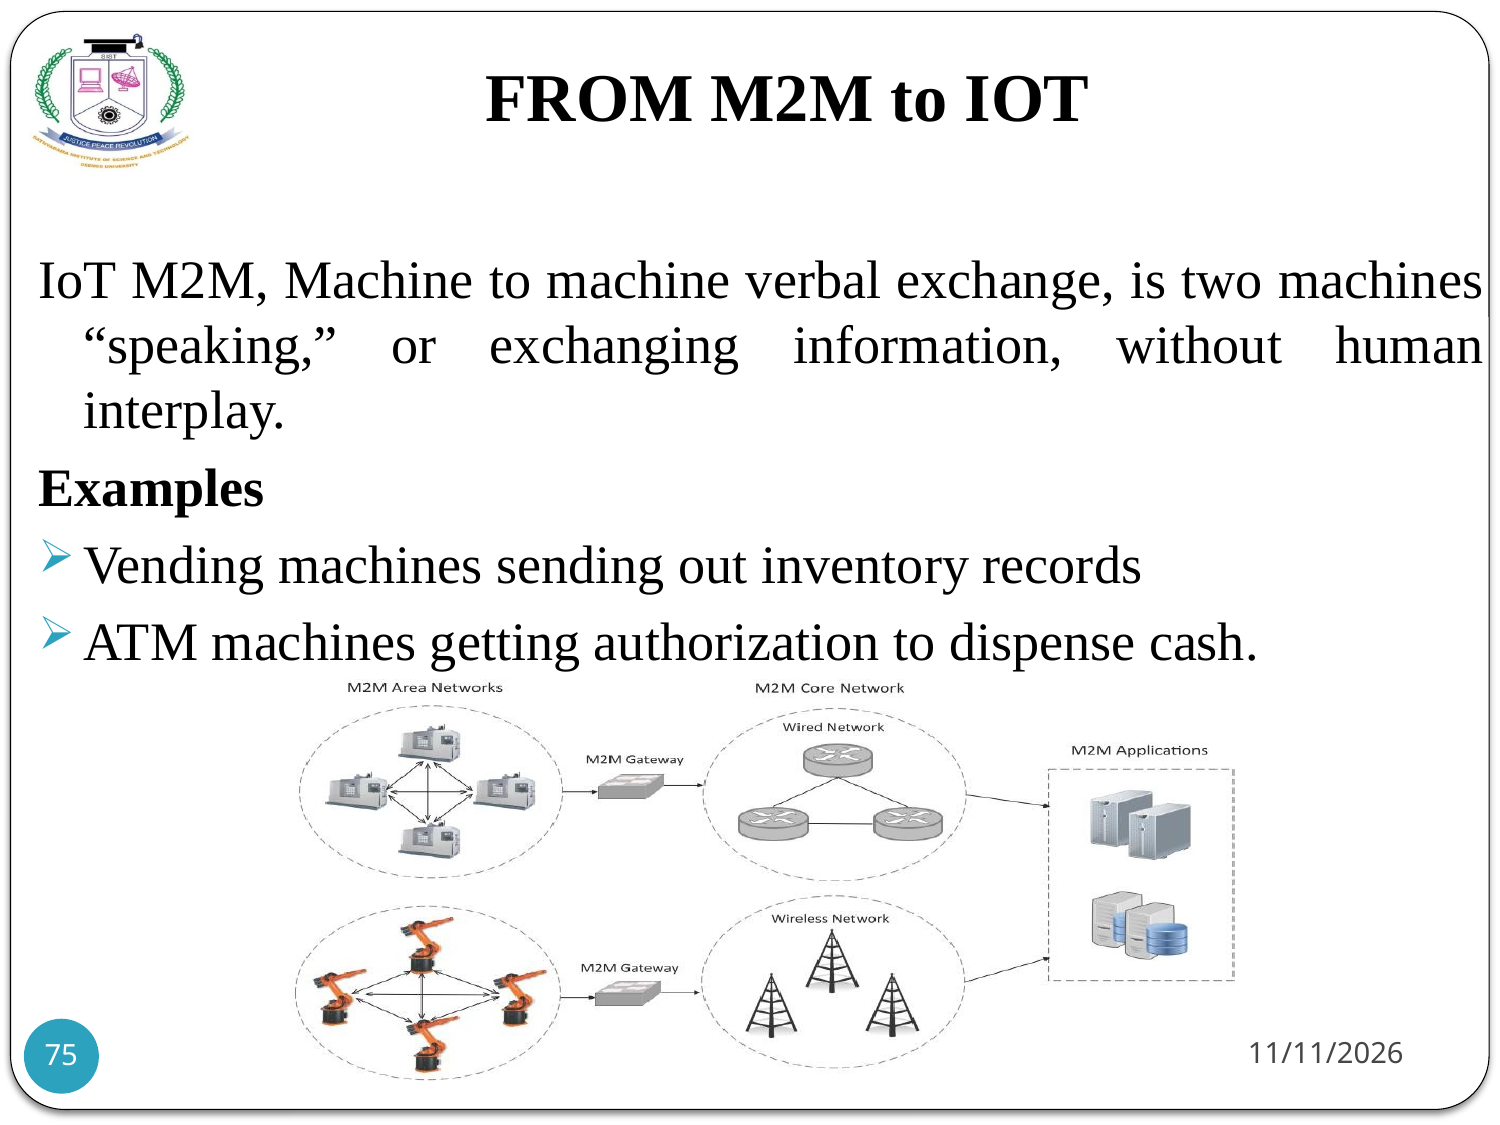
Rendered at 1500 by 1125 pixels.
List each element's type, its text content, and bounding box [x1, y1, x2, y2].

title FROM M2M to IOT [150, 45, 1425, 233]
list IoT M2M, Machine to machine verbal exchange, is two machines “speaking,” or exchanging information, without human interplay. Examples Vending machines sending out inventory records ATM machines getting authorization to dispense cash. [23, 237, 1500, 988]
slide_number 75 [23, 1018, 99, 1094]
picture [29, 30, 194, 172]
picture [288, 679, 1235, 1082]
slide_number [1012, 1015, 1419, 1094]
